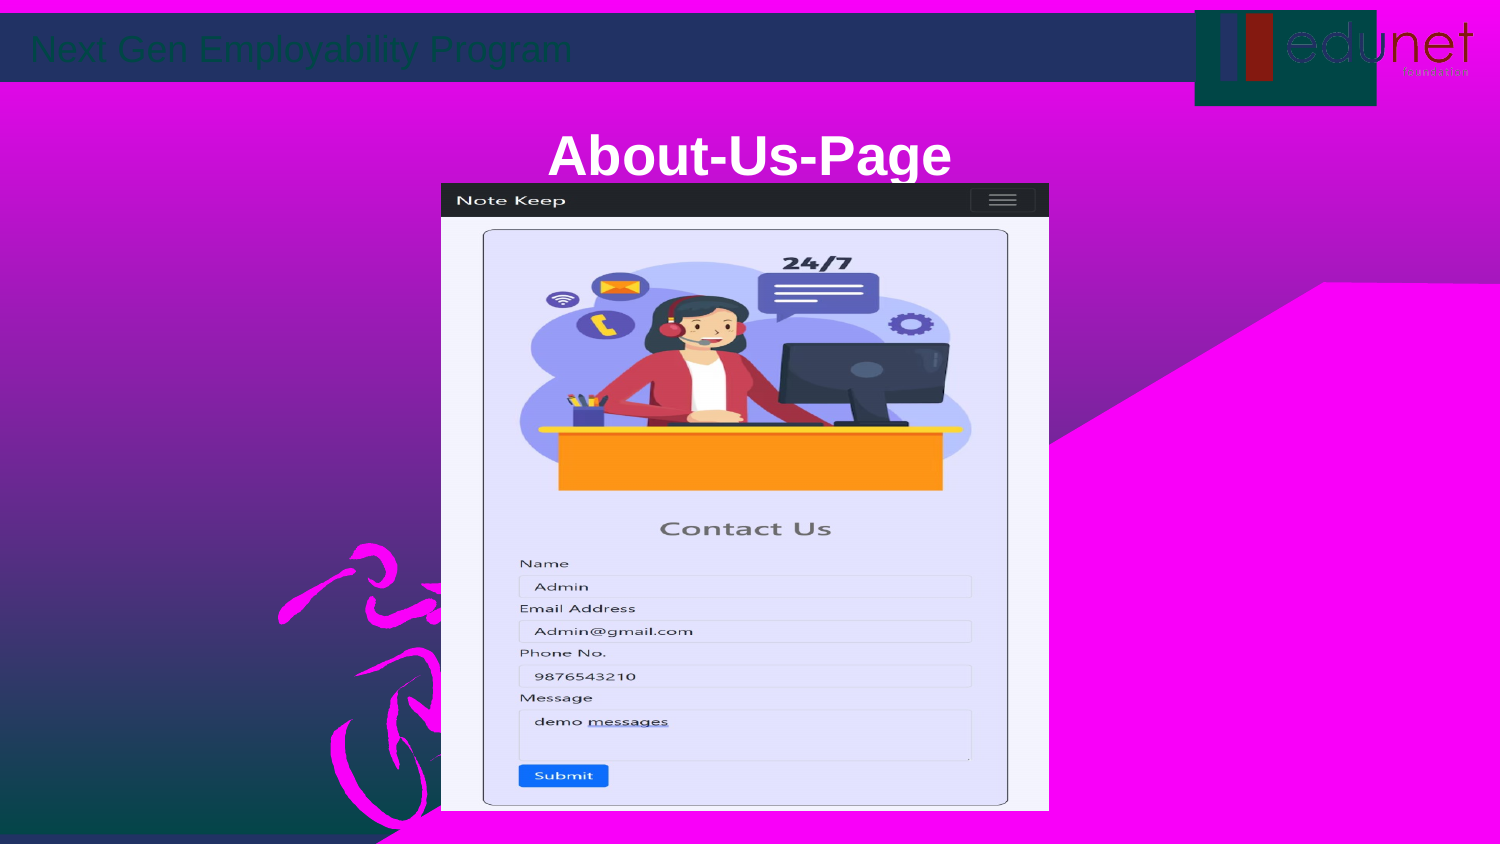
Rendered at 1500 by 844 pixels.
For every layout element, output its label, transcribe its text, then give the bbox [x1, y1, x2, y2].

picture [1279, 14, 1482, 83]
title About-Us-Page [102, 98, 1398, 209]
picture [441, 183, 1049, 811]
